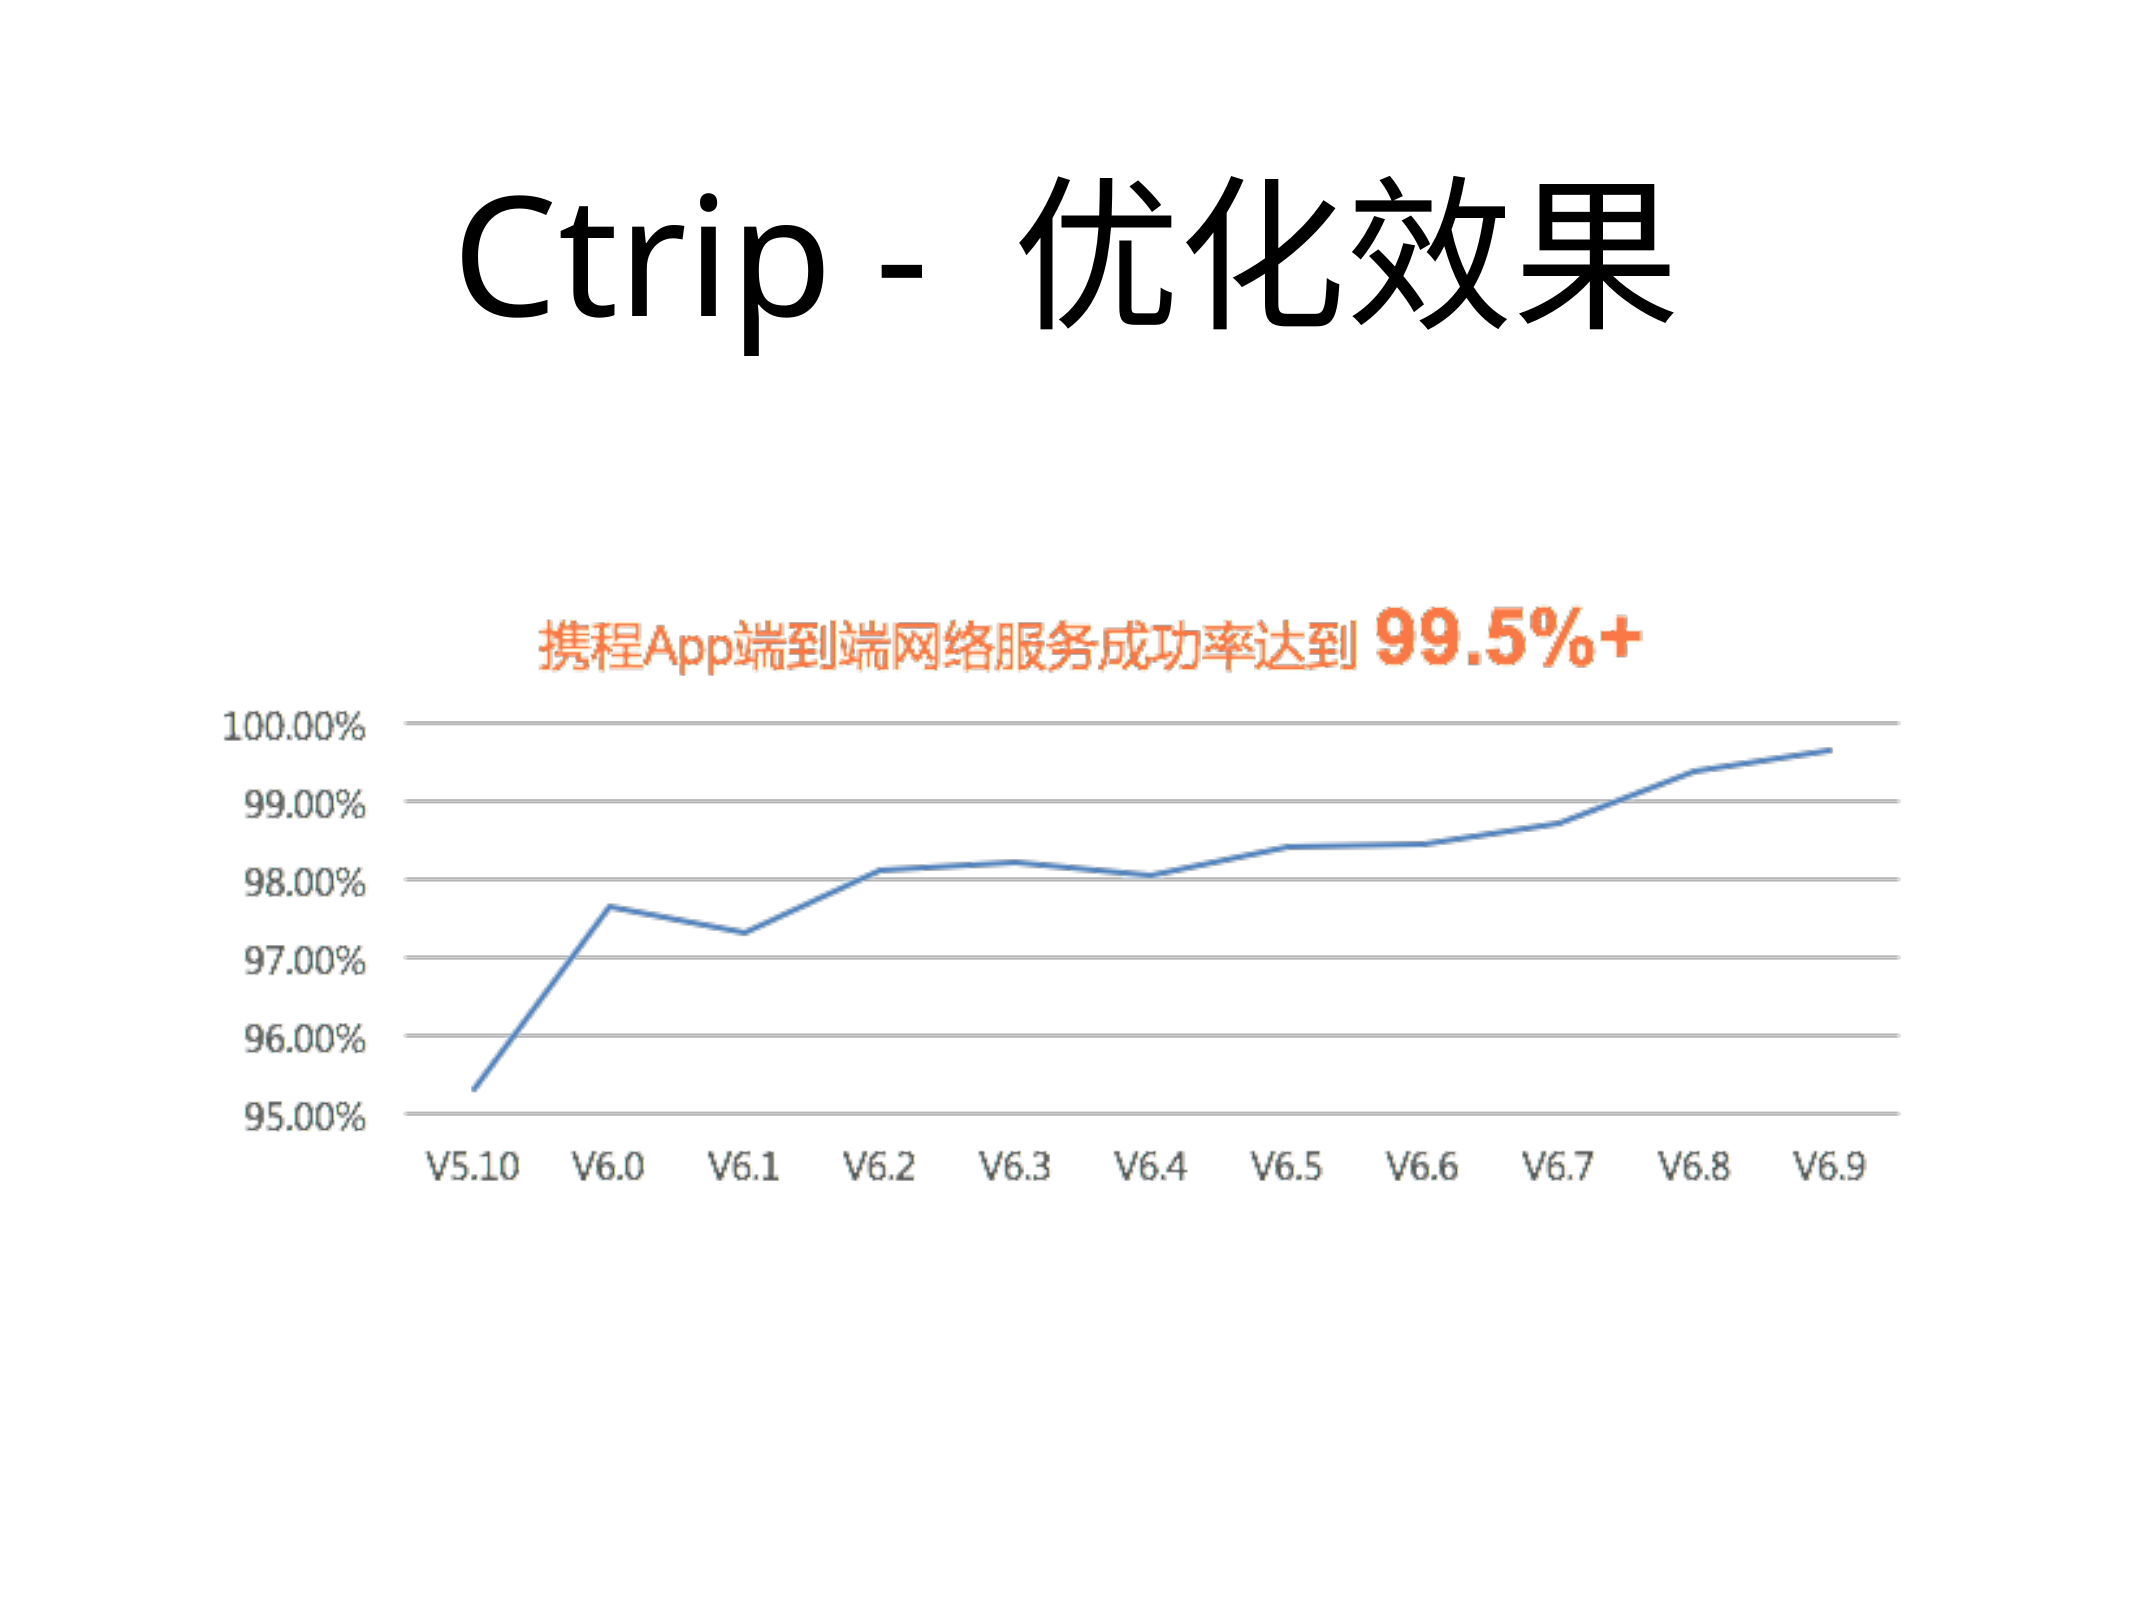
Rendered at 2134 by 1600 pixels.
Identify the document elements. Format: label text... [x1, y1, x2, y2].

picture [201, 568, 1932, 1207]
title Ctrip - 优化效果 [155, 72, 1978, 428]
